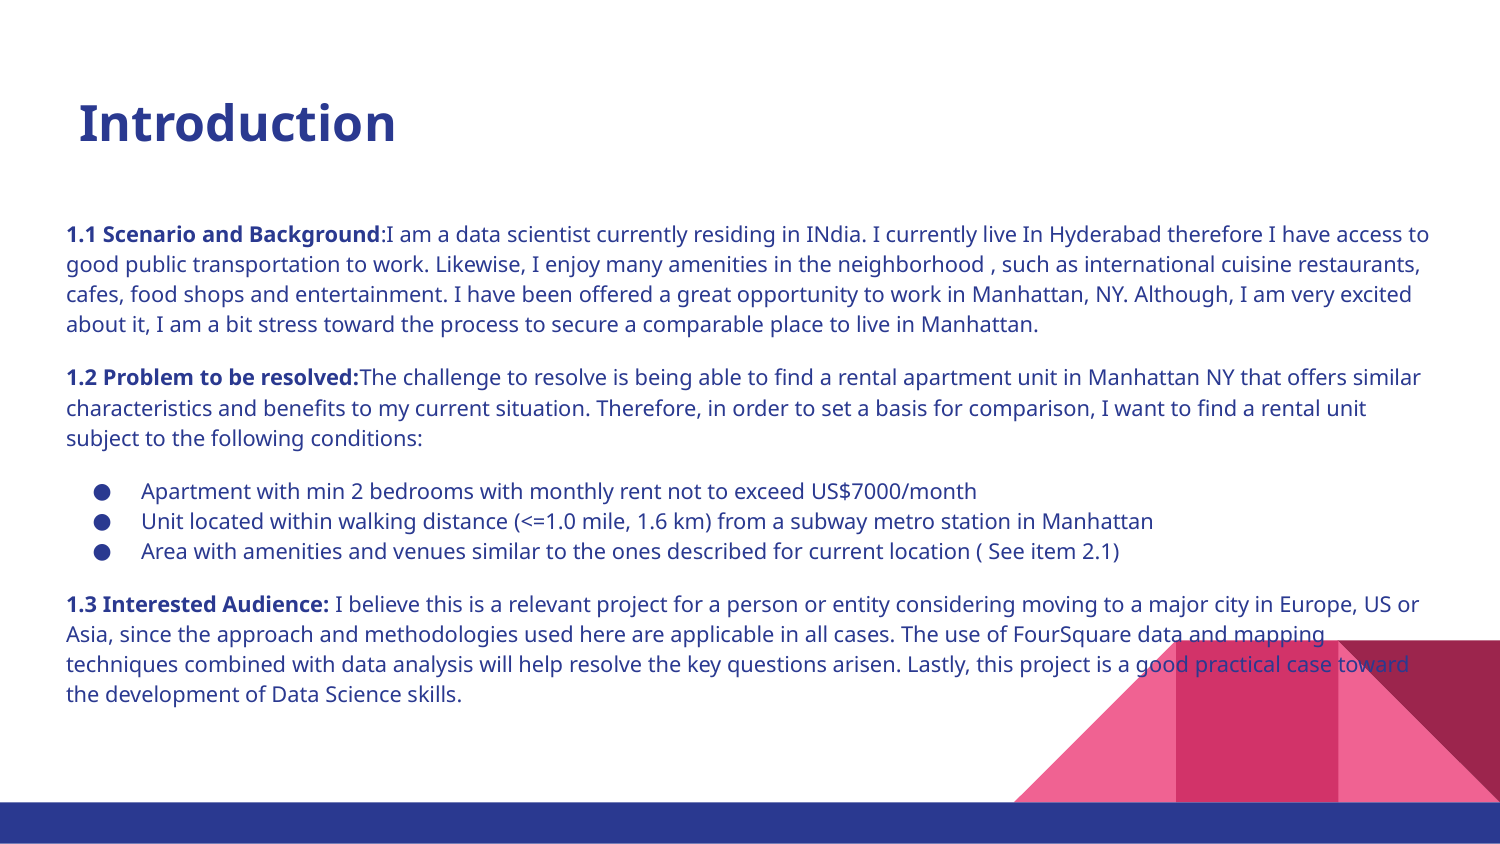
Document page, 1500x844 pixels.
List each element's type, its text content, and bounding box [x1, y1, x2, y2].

title Introduction [51, 67, 1449, 167]
list 1.1 Scenario and Background:I am a data scientist currently residing in INdia. I currently live In Hyderabad therefore I have access to good public transportation to work. Likewise, I enjoy many amenities in the neighborhood , such as international cuisine restaurants, cafes, food shops and entertainment. I have been offered a great opportunity to work in Manhattan, NY. Although, I am very excited about it, I am a bit stress toward the process to secure a comparable place to live in Manhattan. 1.2 Problem to be resolved:The challenge to resolve is being able to find a rental apartment unit in Manhattan NY that offers similar characteristics and benefits to my current situation. Therefore, in order to set a basis for comparison, I want to find a rental unit subject to the following conditions: Apartment with min 2 bedrooms with monthly rent not to exceed US$7000/month Unit located within walking distance (<=1.0 mile, 1.6 km) from a subway metro station in Manhattan Area with amenities and venues similar to the ones described for current location ( See item 2.1) 1.3 Interested Audience: I believe this is a relevant project for a person or entity considering moving to a major city in Europe, US or Asia, since the approach and methodologies used here are applicable in all cases. The use of FourSquare data and mapping techniques combined with data analysis will help resolve the key questions arisen. Lastly, this project is a good practical case toward the development of Data Science skills. [51, 201, 1449, 750]
